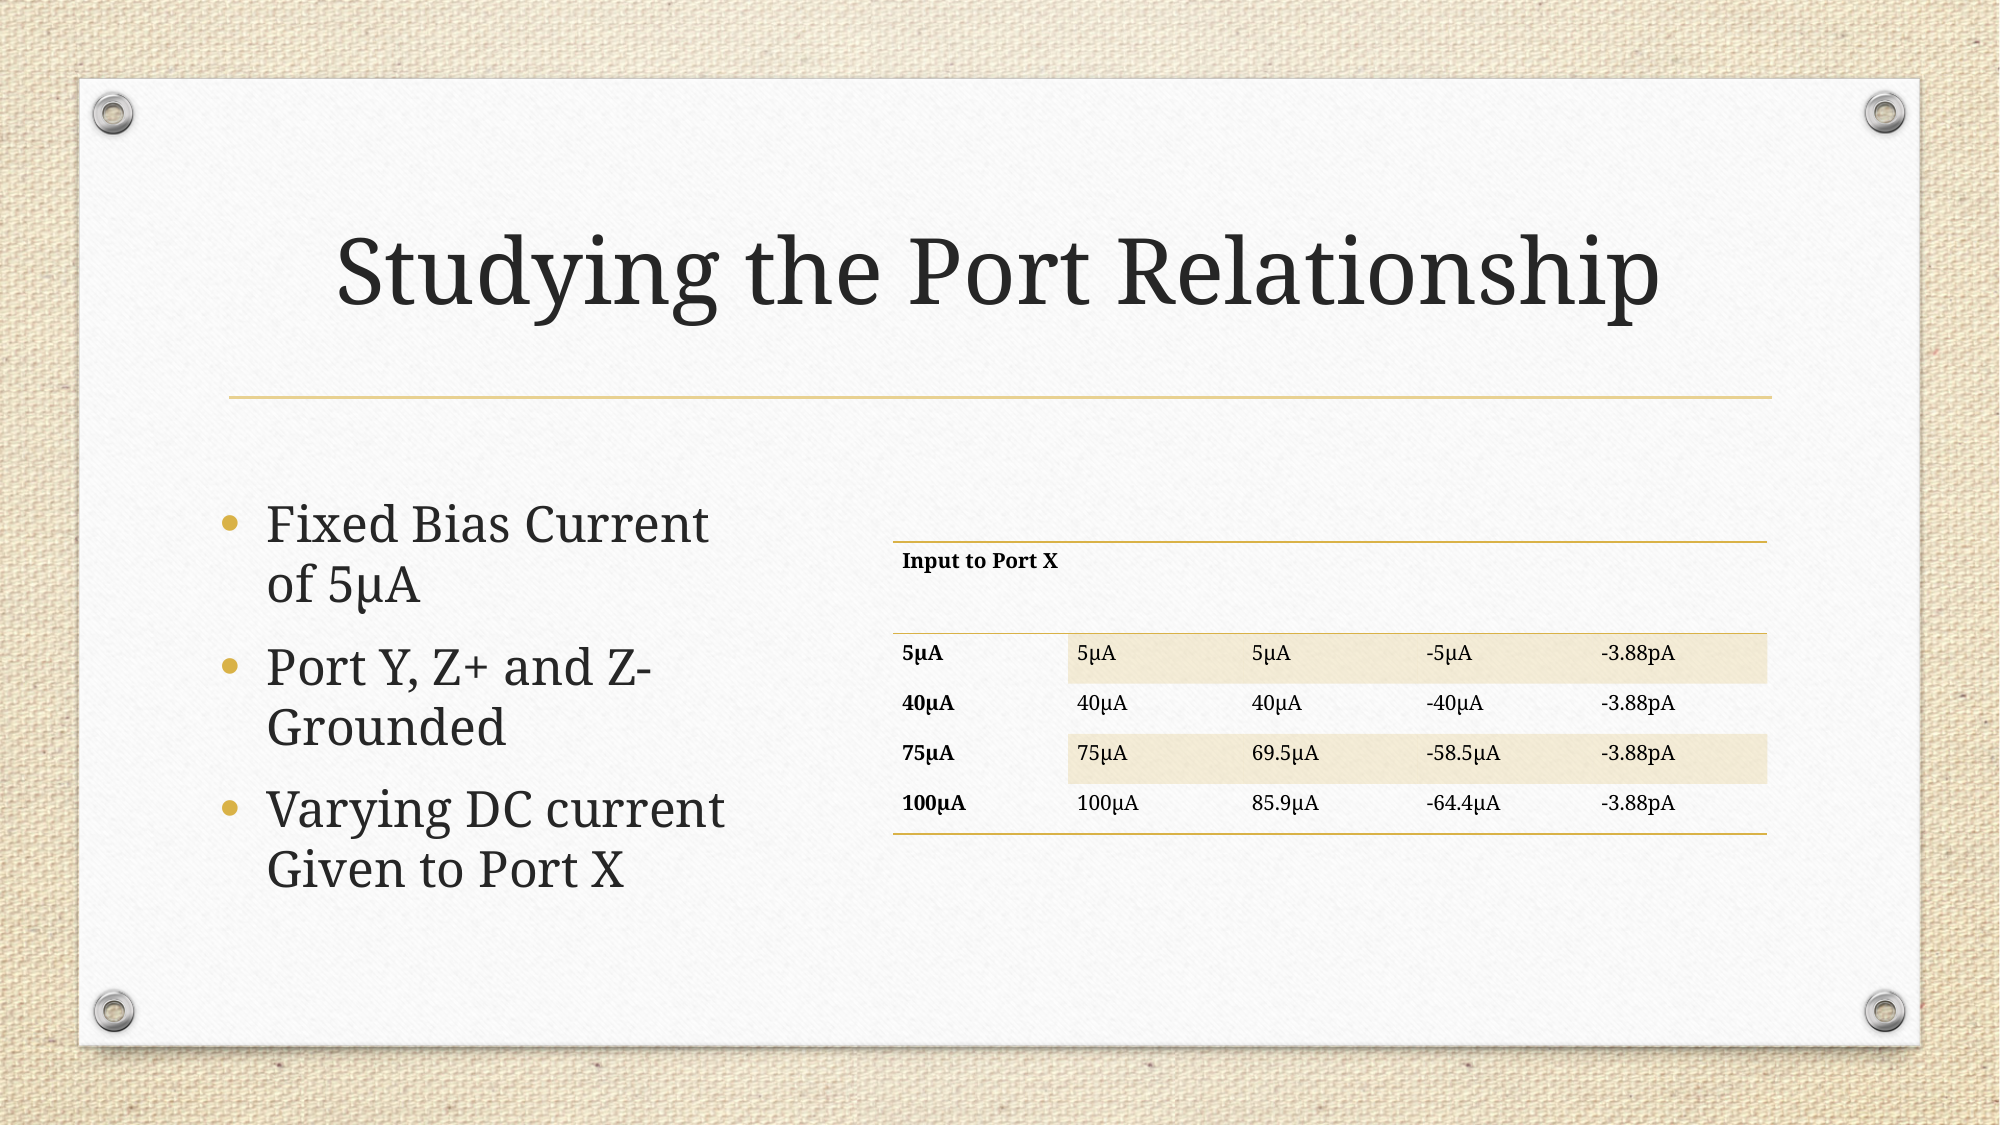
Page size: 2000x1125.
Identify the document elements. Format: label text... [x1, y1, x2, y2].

picture [0, 0, 2000, 1125]
list Fixed Bias Current of 5µA Port Y, Z+ and Z- Grounded Varying DC current Given to Port X [204, 485, 764, 918]
title Studying the Port Relationship [212, 161, 1787, 375]
